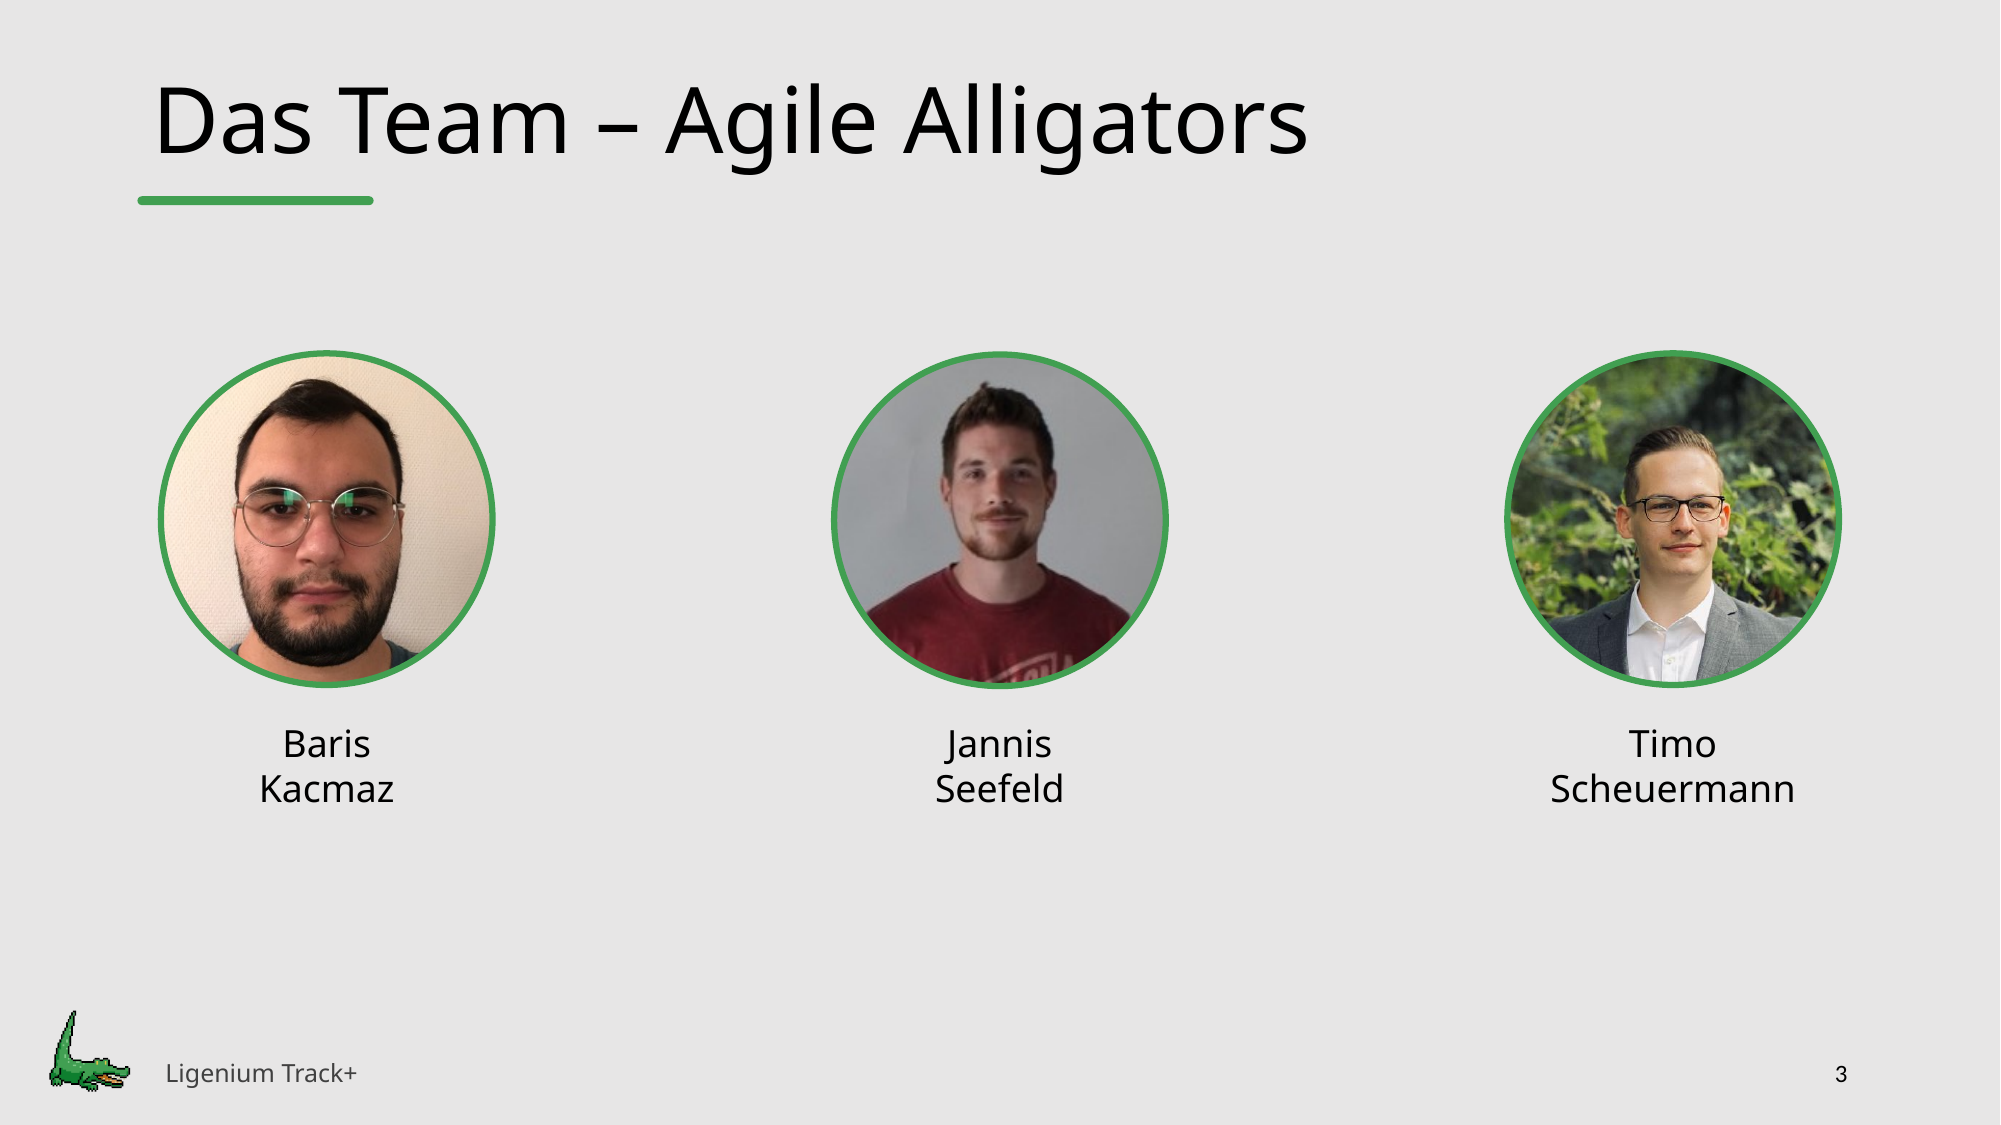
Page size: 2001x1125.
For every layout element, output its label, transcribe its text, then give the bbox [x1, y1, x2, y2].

text_box Timo Scheuermann [1507, 712, 1839, 818]
title Das Team – Agile Alligators [137, 59, 1863, 188]
text_box [1506, 352, 1841, 687]
text_box [833, 353, 1167, 688]
text_box [159, 352, 494, 687]
text_box Baris Kacmaz [160, 712, 493, 818]
slide_number 3 [1792, 1042, 1863, 1103]
text_box Jannis Seefeld [834, 712, 1166, 818]
